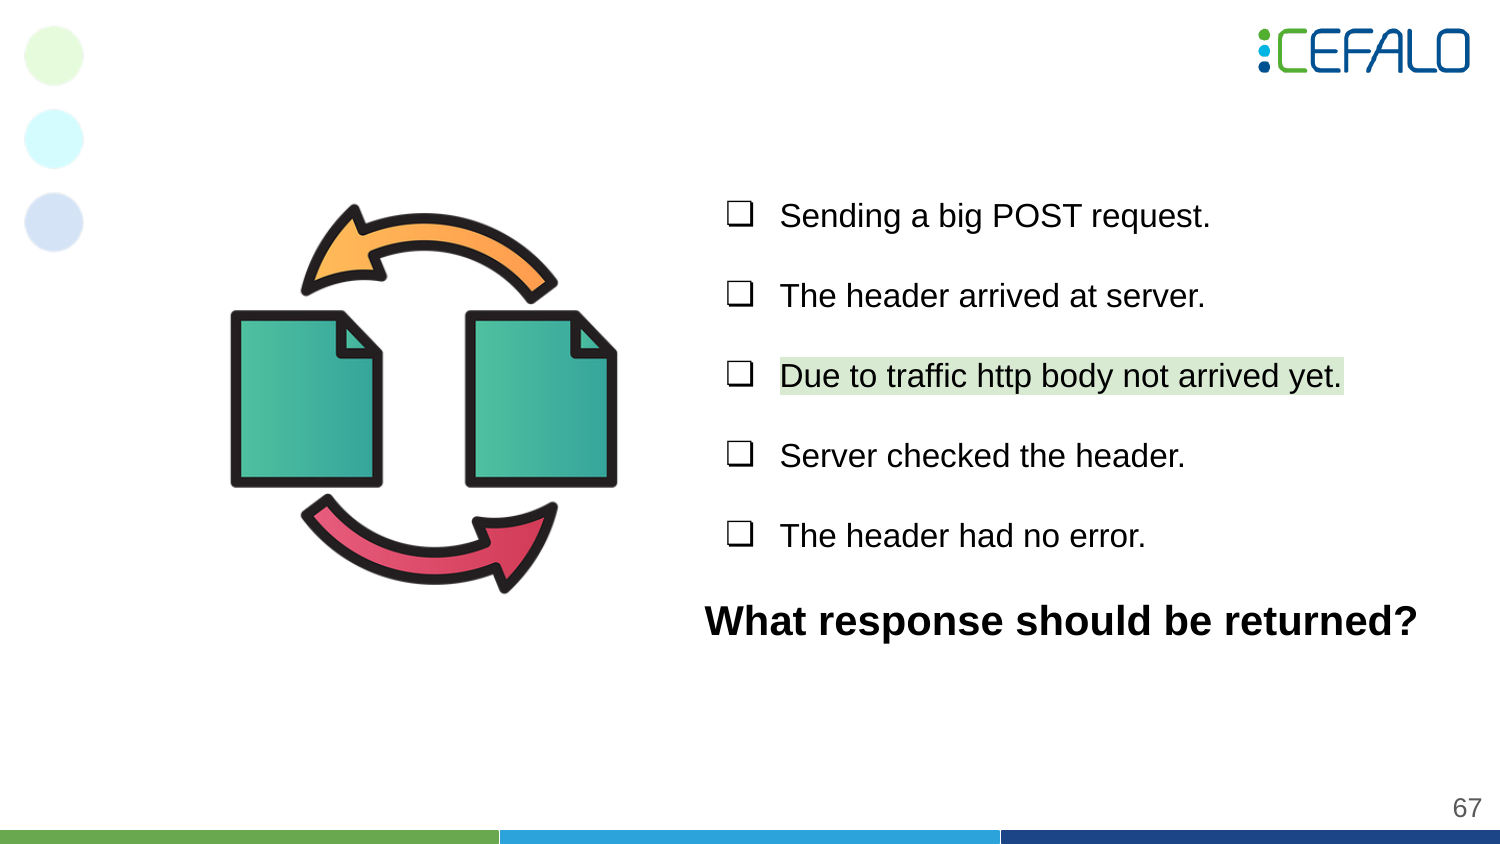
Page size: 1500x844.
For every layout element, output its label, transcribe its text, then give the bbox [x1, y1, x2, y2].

slide_number ‹#› [1403, 779, 1494, 844]
picture [1258, 28, 1470, 73]
picture [48, 23, 810, 793]
text_box Sending a big POST request. The header arrived at server. Due to traffic http body not arrived yet. Server checked the header. The header had no error. What response should be returned? [815, 179, 1440, 659]
